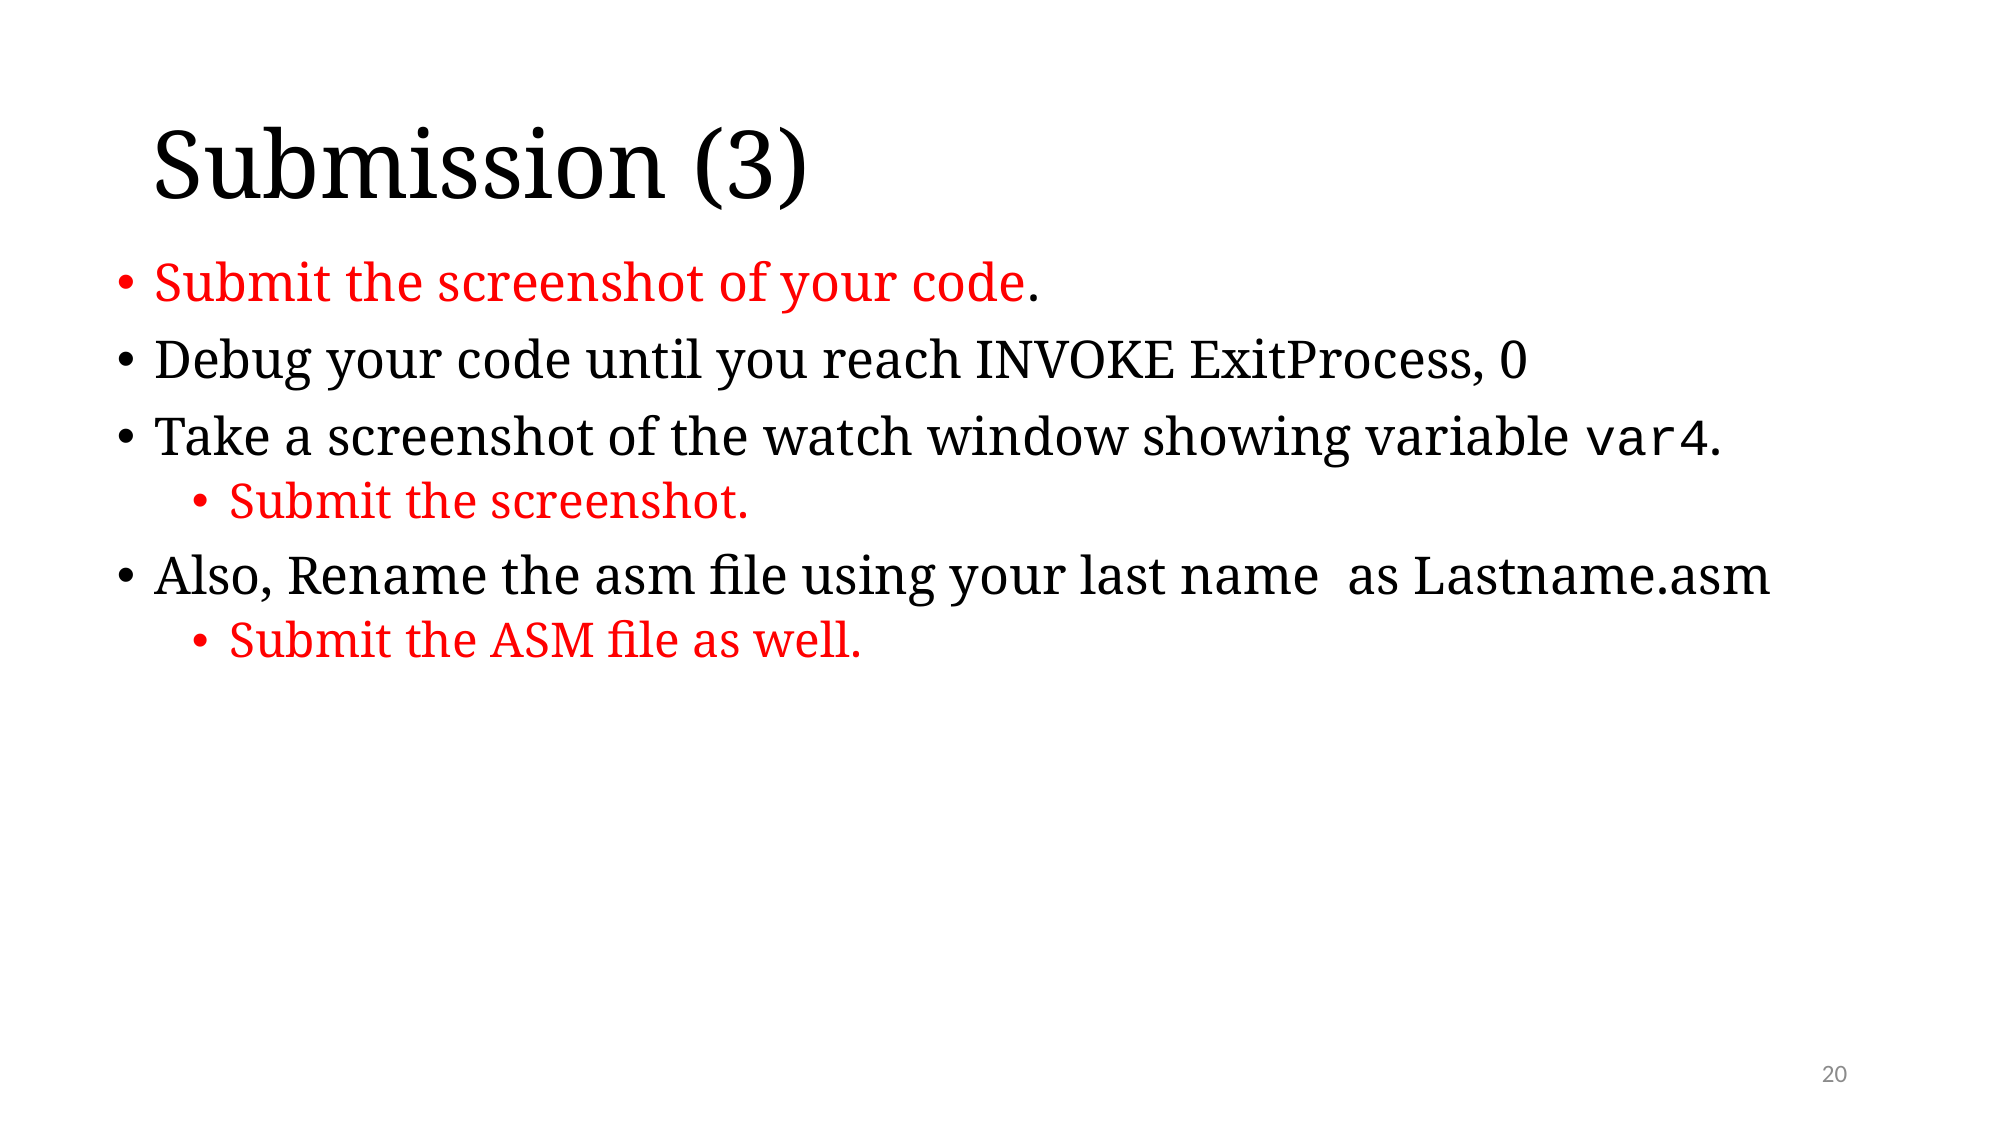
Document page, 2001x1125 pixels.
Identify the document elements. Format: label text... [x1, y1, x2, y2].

list Submit the screenshot of your code. Debug your code until you reach INVOKE ExitProcess, 0 Take a screenshot of the watch window showing variable var4. Submit the screenshot. Also, Rename the asm file using your last name as Lastname.asm Submit the ASM file as well. [101, 249, 1863, 1014]
title Submission (3) [137, 59, 1863, 249]
slide_number 20 [1412, 1042, 1863, 1103]
